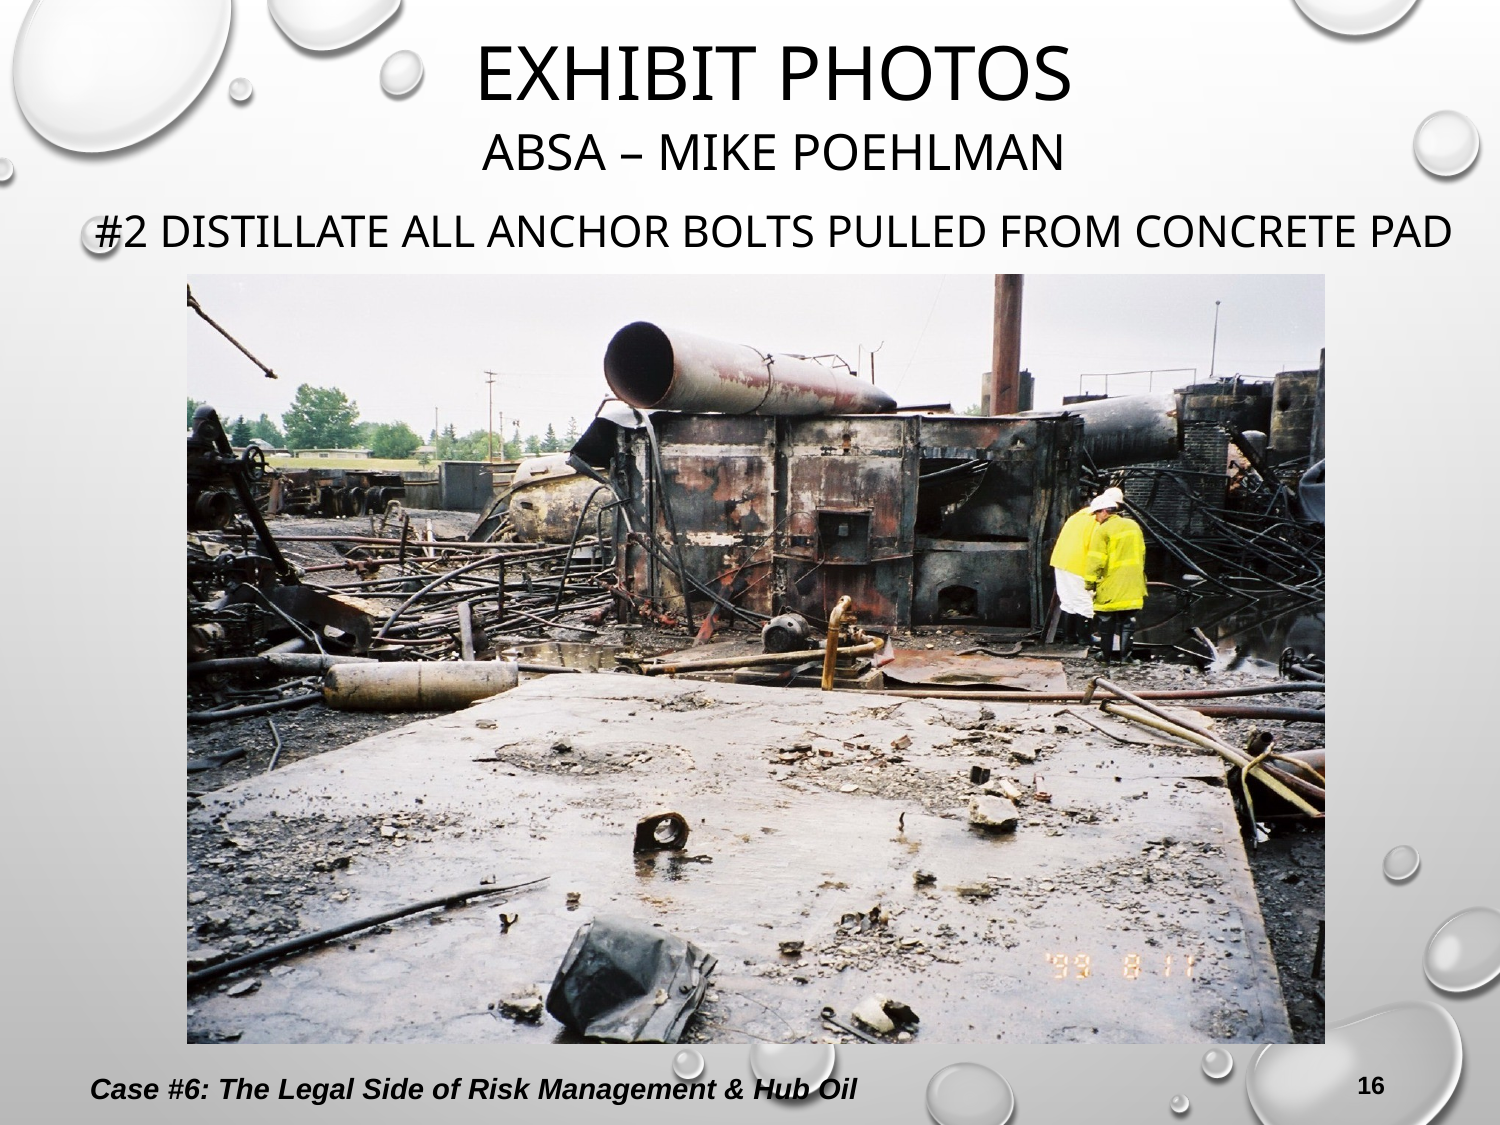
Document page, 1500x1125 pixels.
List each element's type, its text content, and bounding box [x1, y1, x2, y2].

picture [0, 0, 1500, 1125]
title #2 Distillate all anchor bolts pulled from concrete pad [75, 179, 1475, 288]
text_box 16 [1249, 1062, 1400, 1100]
text_box Case #6: The Legal Side of Risk Management & Hub Oil [74, 1049, 900, 1125]
text_box EXHIBIT PHOTOS ABSA – MIKE POEHLMAN [137, 28, 1412, 182]
